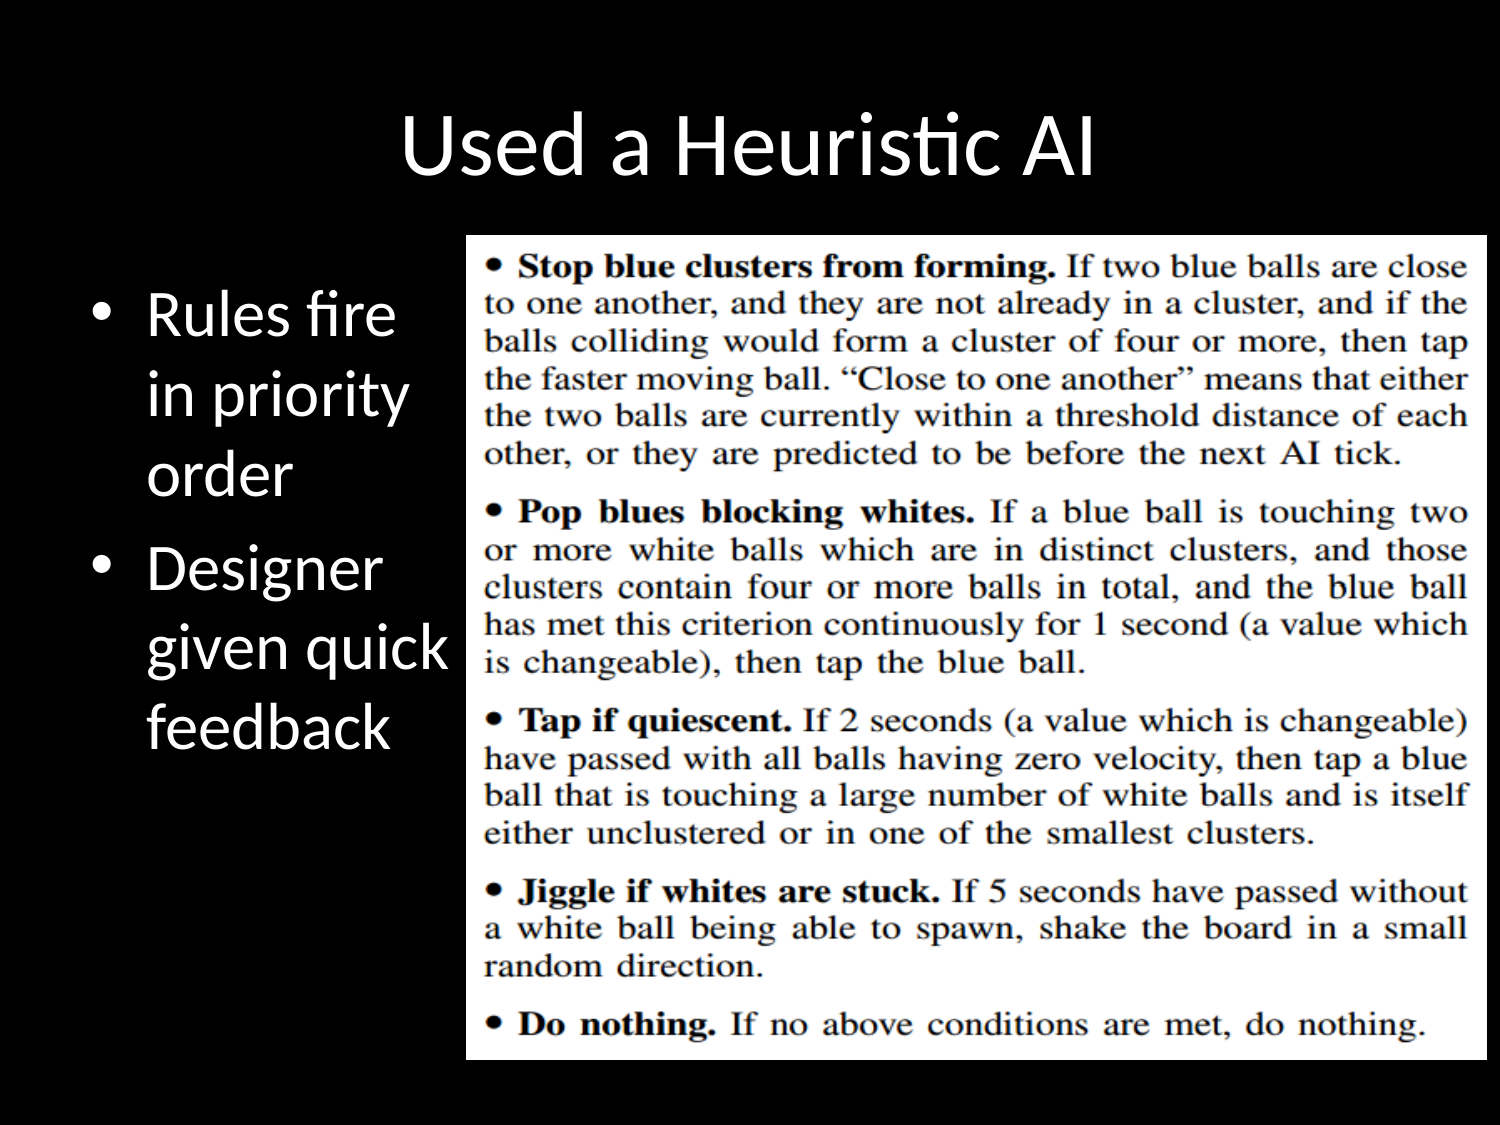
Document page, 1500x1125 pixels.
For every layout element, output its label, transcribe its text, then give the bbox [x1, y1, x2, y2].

picture [466, 234, 1487, 1060]
list Rules fire in priority order Designer given quick feedback [75, 262, 461, 1005]
title Used a Heuristic AI [75, 45, 1425, 233]
